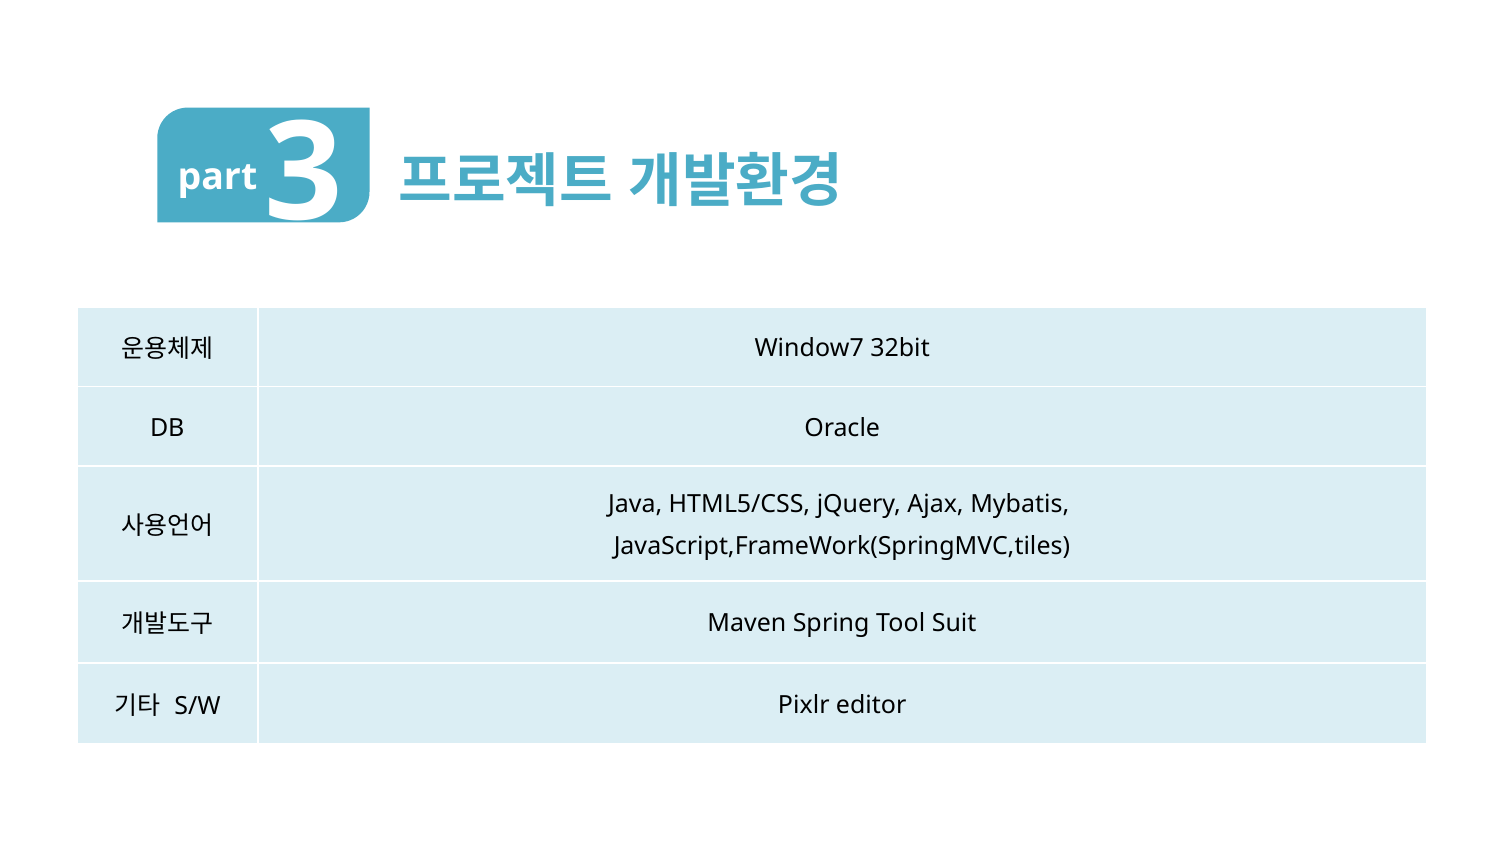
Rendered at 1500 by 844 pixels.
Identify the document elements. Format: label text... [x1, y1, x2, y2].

text_box 프로젝트 개발환경 [383, 136, 939, 221]
text_box [155, 105, 208, 144]
table_cell Maven Spring Tool Suit [259, 582, 1426, 662]
text_box [155, 204, 208, 225]
table_cell Java, HTML5/CSS, jQuery, Ajax, Mybatis, JavaScript,FrameWork(SpringMVC,tiles) [259, 467, 1426, 580]
table_cell Oracle [259, 387, 1426, 465]
text_box 3 [208, 74, 399, 255]
text_box part [147, 144, 288, 204]
table_cell Pixlr editor [259, 664, 1426, 743]
table_cell 기타 S/W [78, 664, 257, 743]
table_header 운용체제 [78, 308, 257, 386]
table_cell 사용언어 [78, 467, 257, 580]
table_cell DB [78, 387, 257, 465]
table_header Window7 32bit [259, 308, 1426, 386]
table_cell 개발도구 [78, 582, 257, 662]
